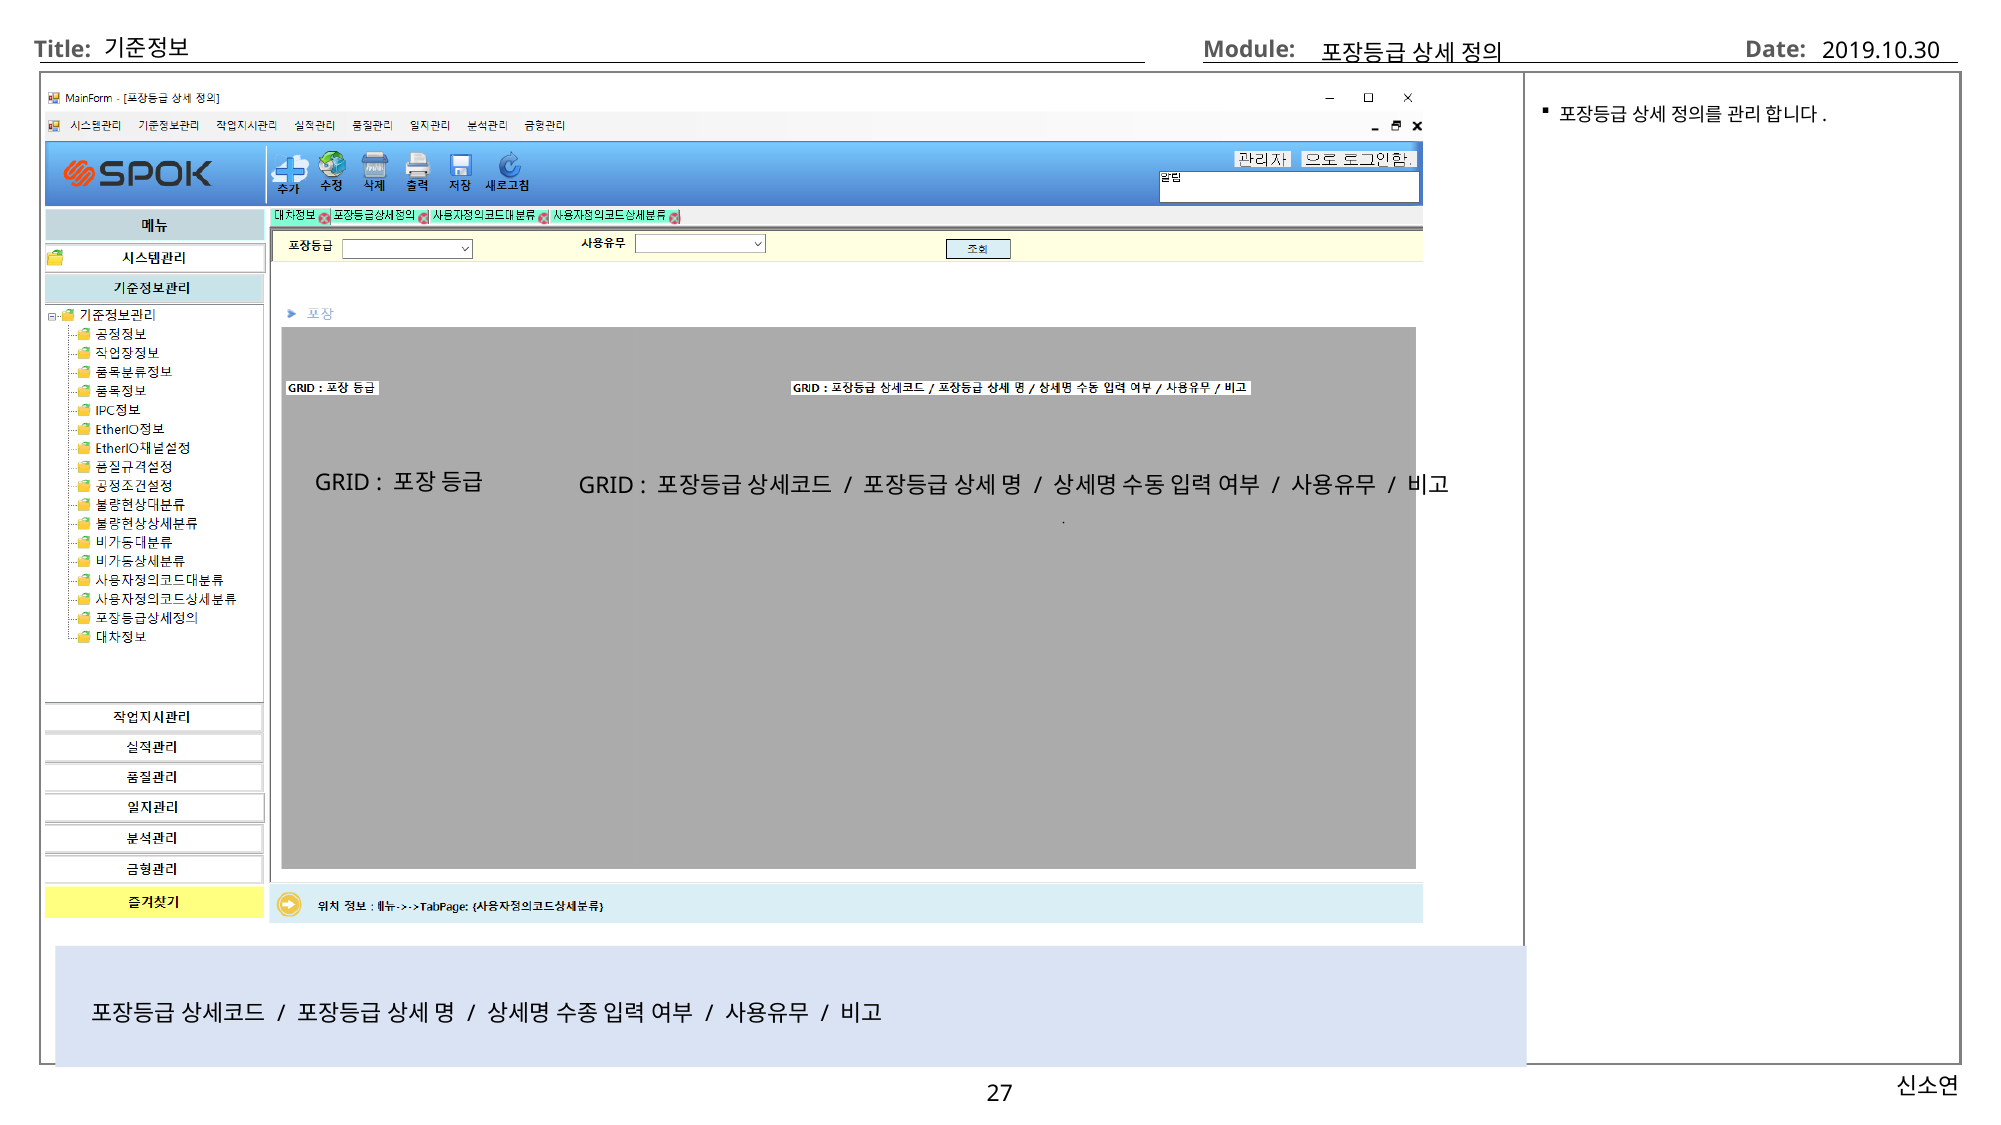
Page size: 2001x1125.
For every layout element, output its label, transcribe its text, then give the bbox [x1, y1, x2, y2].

list 신소연 [1526, 1067, 1960, 1103]
text_box GRID : 포장등급 상세코드 / 포장등급 상세 명 / 상세명 수동 입력 여부 / 사용유무 / 비고 [1423, 455, 1552, 506]
text_box 포장등급 상세코드 / 포장등급 상세 명 / 상세명 수종 입력 여부 / 사용유무 / 비고 [76, 982, 1071, 1034]
list 2019.10.30 [1822, 31, 1990, 67]
text_box 포장등급 상세 정의를 관리 합니다. [1526, 72, 1960, 166]
list 포장등급 상세 정의 [1321, 31, 1651, 67]
title 기준정보 [104, 29, 1123, 66]
picture [44, 87, 1423, 923]
text_box [54, 945, 1528, 1068]
